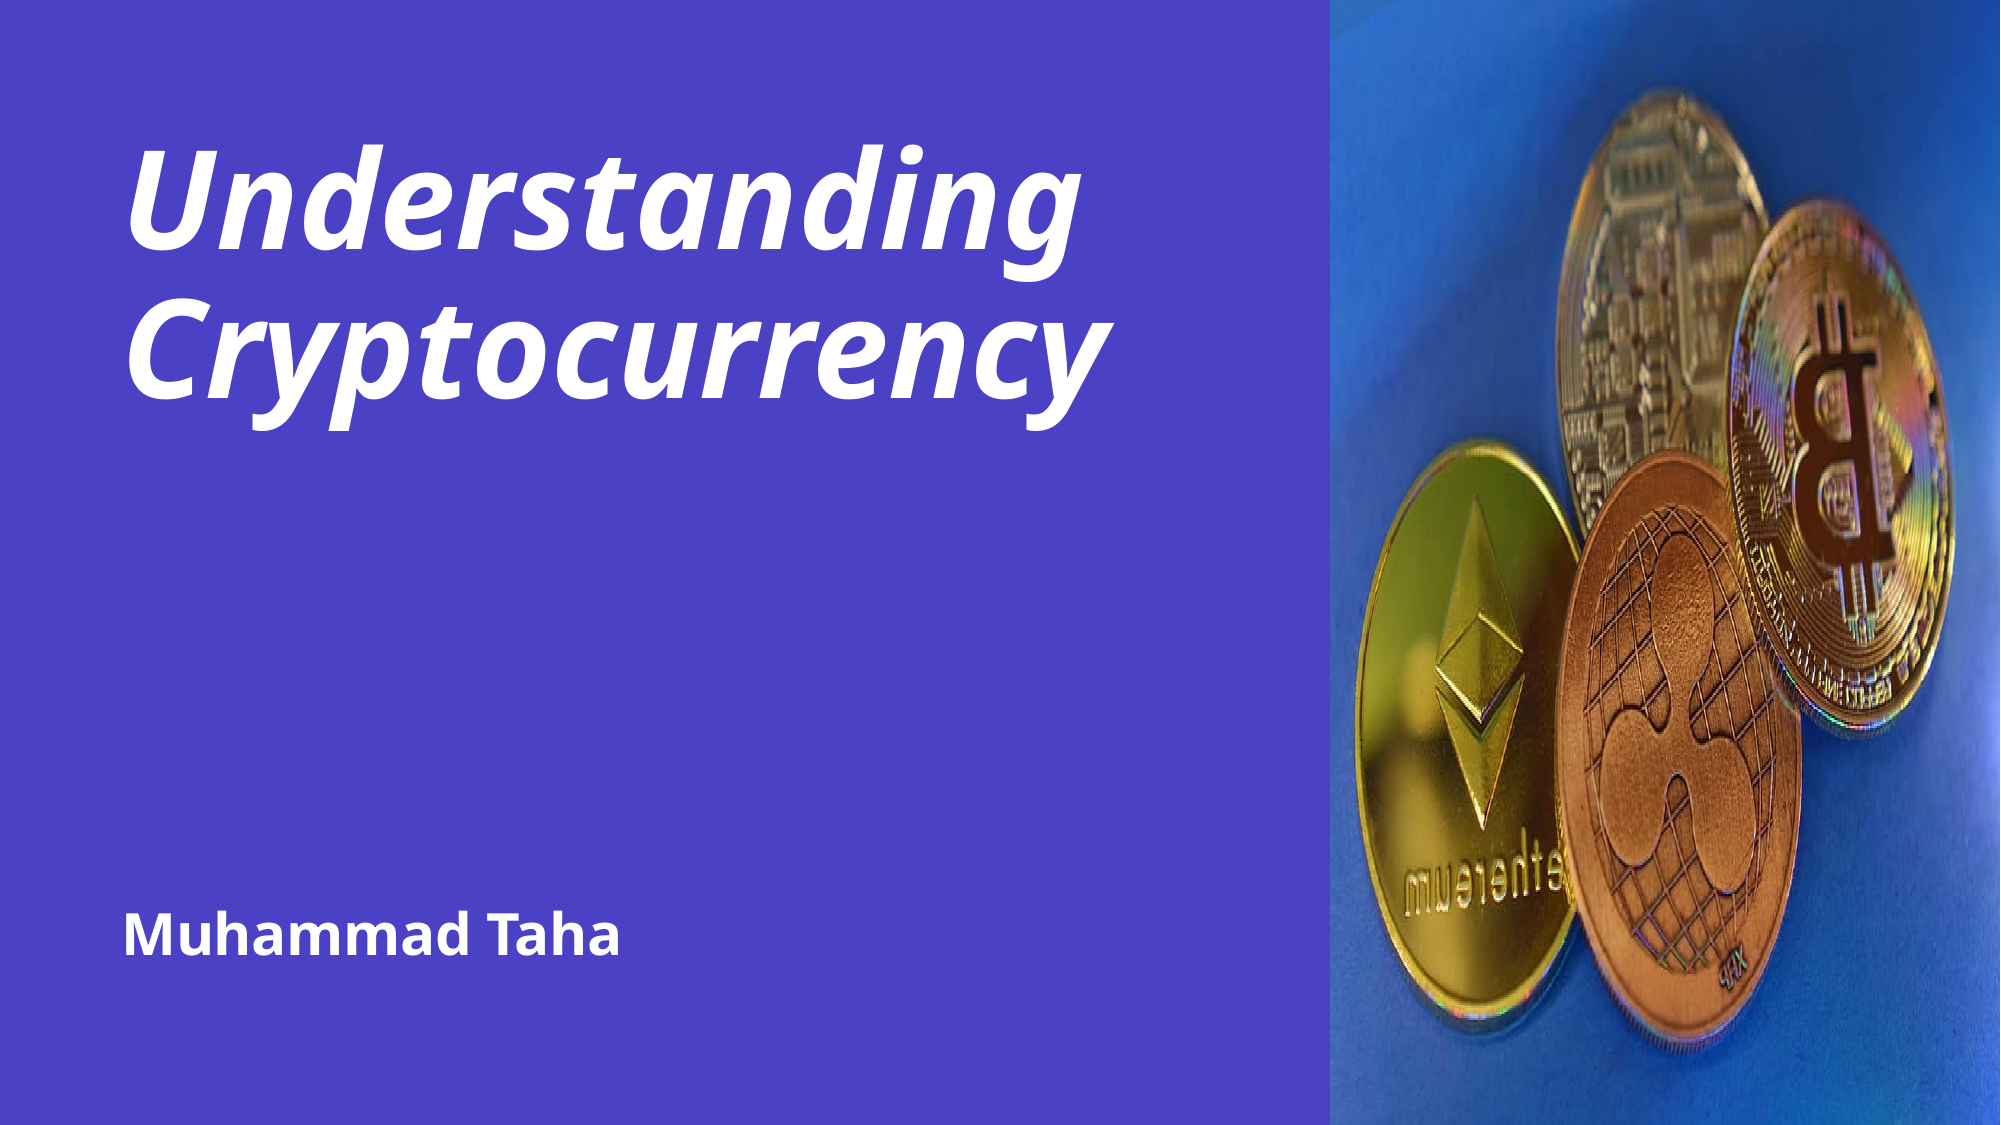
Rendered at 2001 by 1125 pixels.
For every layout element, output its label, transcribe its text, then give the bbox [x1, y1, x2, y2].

subtitle Muhammad Taha [106, 761, 1163, 975]
picture [1330, 0, 2000, 1125]
title Understanding Cryptocurrency [106, 123, 1225, 762]
